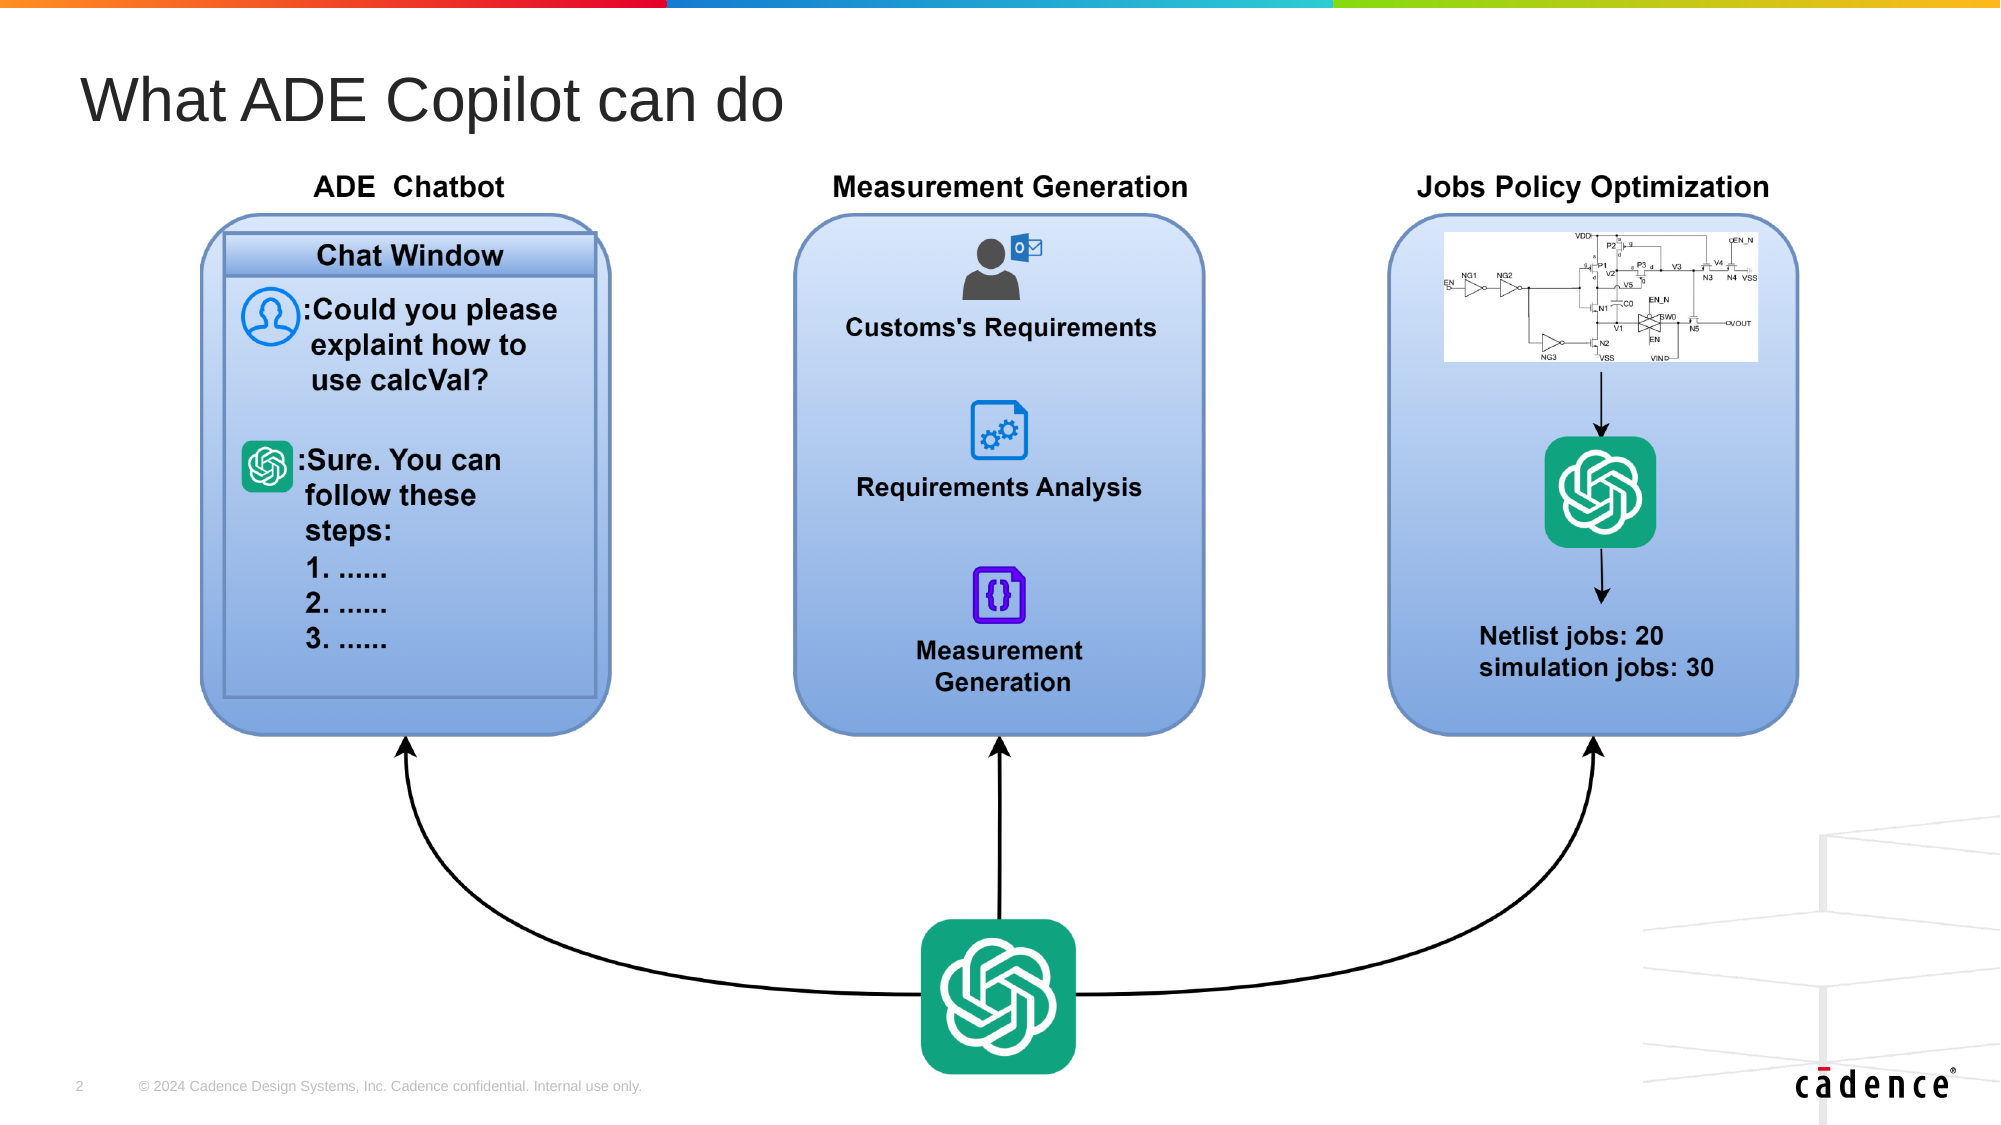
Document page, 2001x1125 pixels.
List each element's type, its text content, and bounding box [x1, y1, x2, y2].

title What ADE Copilot can do [73, 59, 1979, 153]
picture [200, 44, 2000, 1125]
